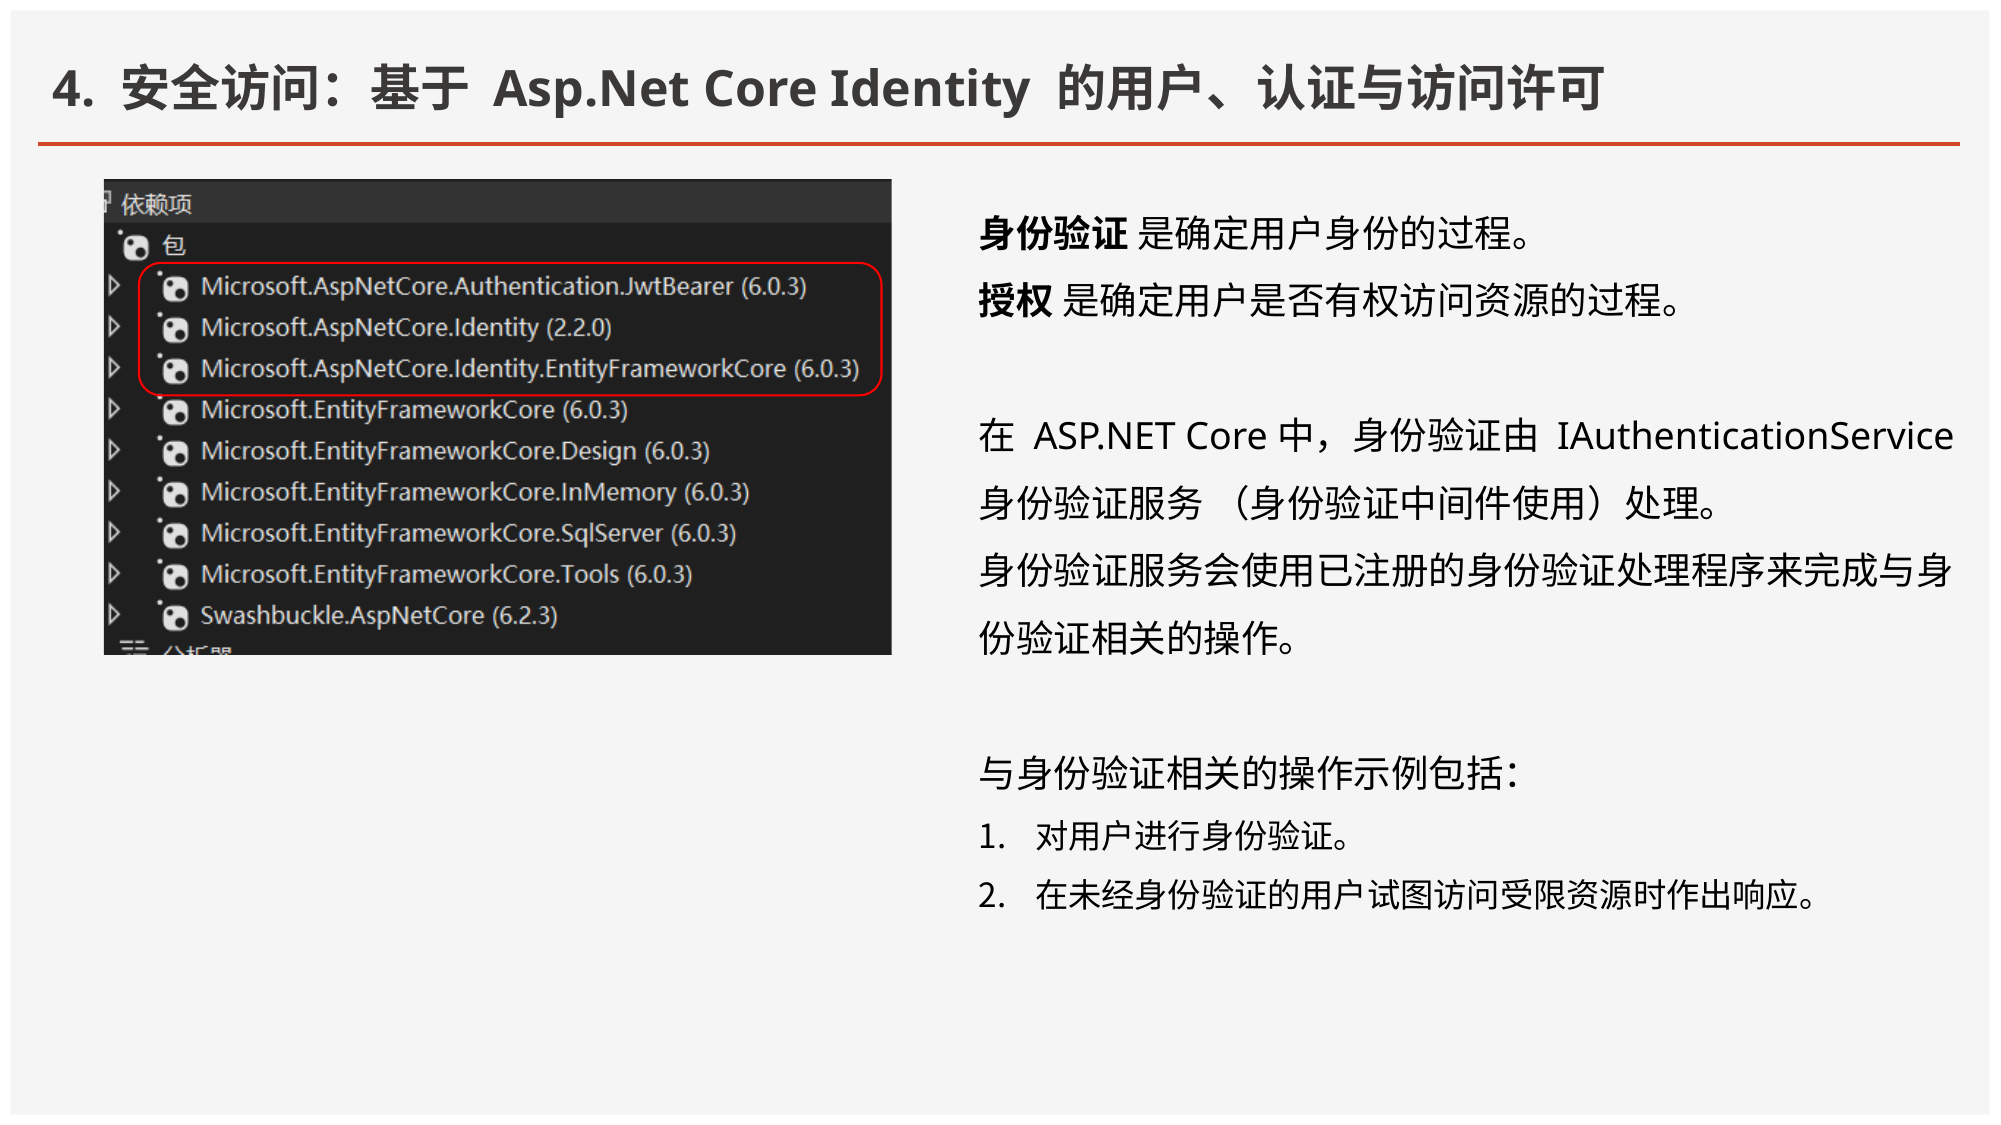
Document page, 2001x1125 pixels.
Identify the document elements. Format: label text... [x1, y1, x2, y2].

text_box 身份验证 是确定用户身份的过程。 授权 是确定用户是否有权访问资源的过程。 在 ASP.NET Core中，身份验证由 IAuthenticationService 身份验证服务 （身份验证中间件使用）处理。 身份验证服务会使用已注册的身份验证处理程序来完成与身份验证相关的操作。 与身份验证相关的操作示例包括： 对用户进行身份验证。 在未经身份验证的用户试图访问受限资源时作出响应。 [963, 179, 1987, 922]
title 4. 安全访问：基于 Asp.Net Core Identity 的用户、认证与访问许可 [37, 19, 1712, 125]
picture [103, 179, 892, 655]
